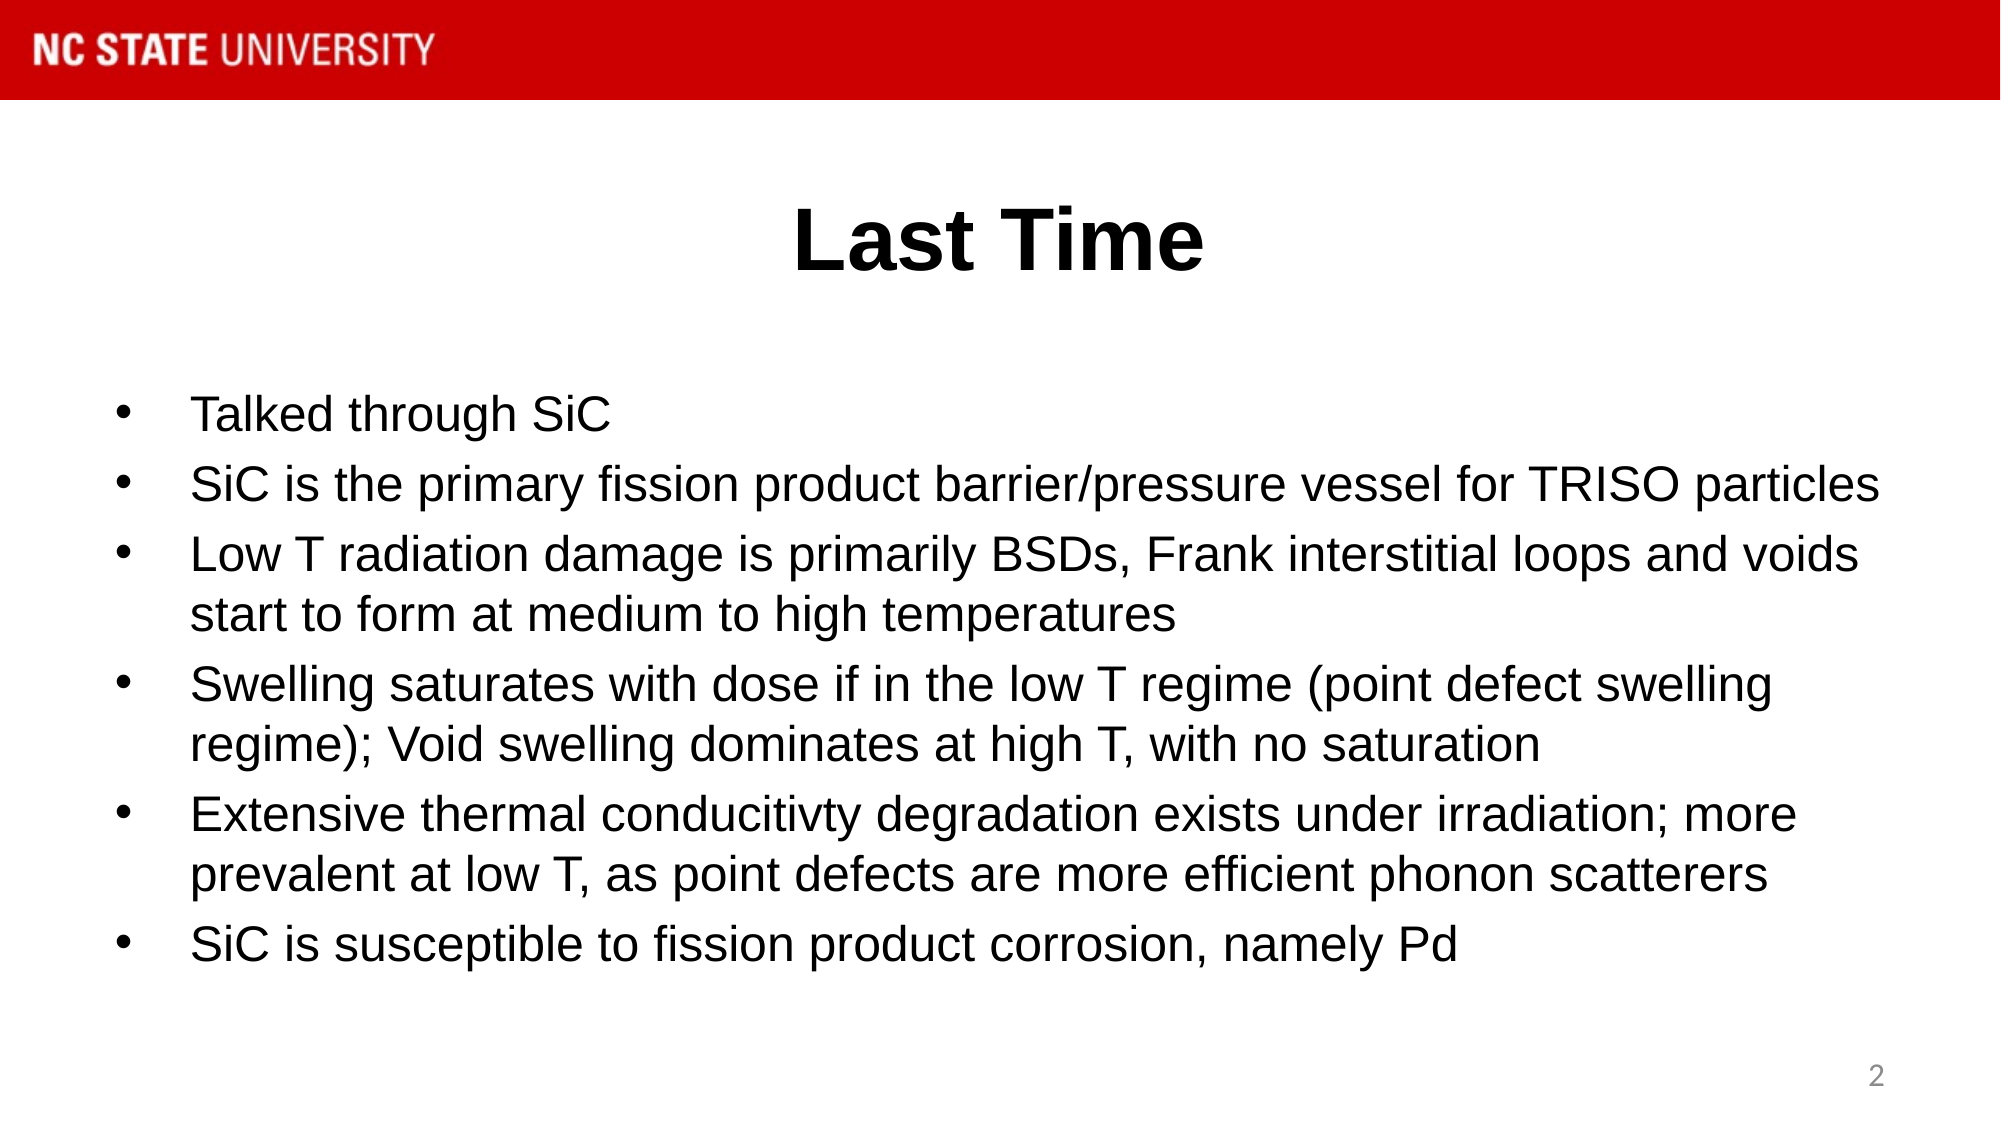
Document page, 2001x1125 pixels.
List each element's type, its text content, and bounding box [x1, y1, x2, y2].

title Last Time [99, 147, 1900, 323]
picture [0, 0, 2001, 100]
list Talked through SiC SiC is the primary fission product barrier/pressure vessel for TRISO particles Low T radiation damage is primarily BSDs, Frank interstitial loops and voids start to form at medium to high temperatures Swelling saturates with dose if in the low T regime (point defect swelling regime); Void swelling dominates at high T, with no saturation Extensive thermal conducitivty degradation exists under irradiation; more prevalent at low T, as point defects are more efficient phonon scatterers SiC is susceptible to fission product corrosion, namely Pd [99, 374, 1935, 1005]
slide_number 2 [1433, 1042, 1900, 1103]
